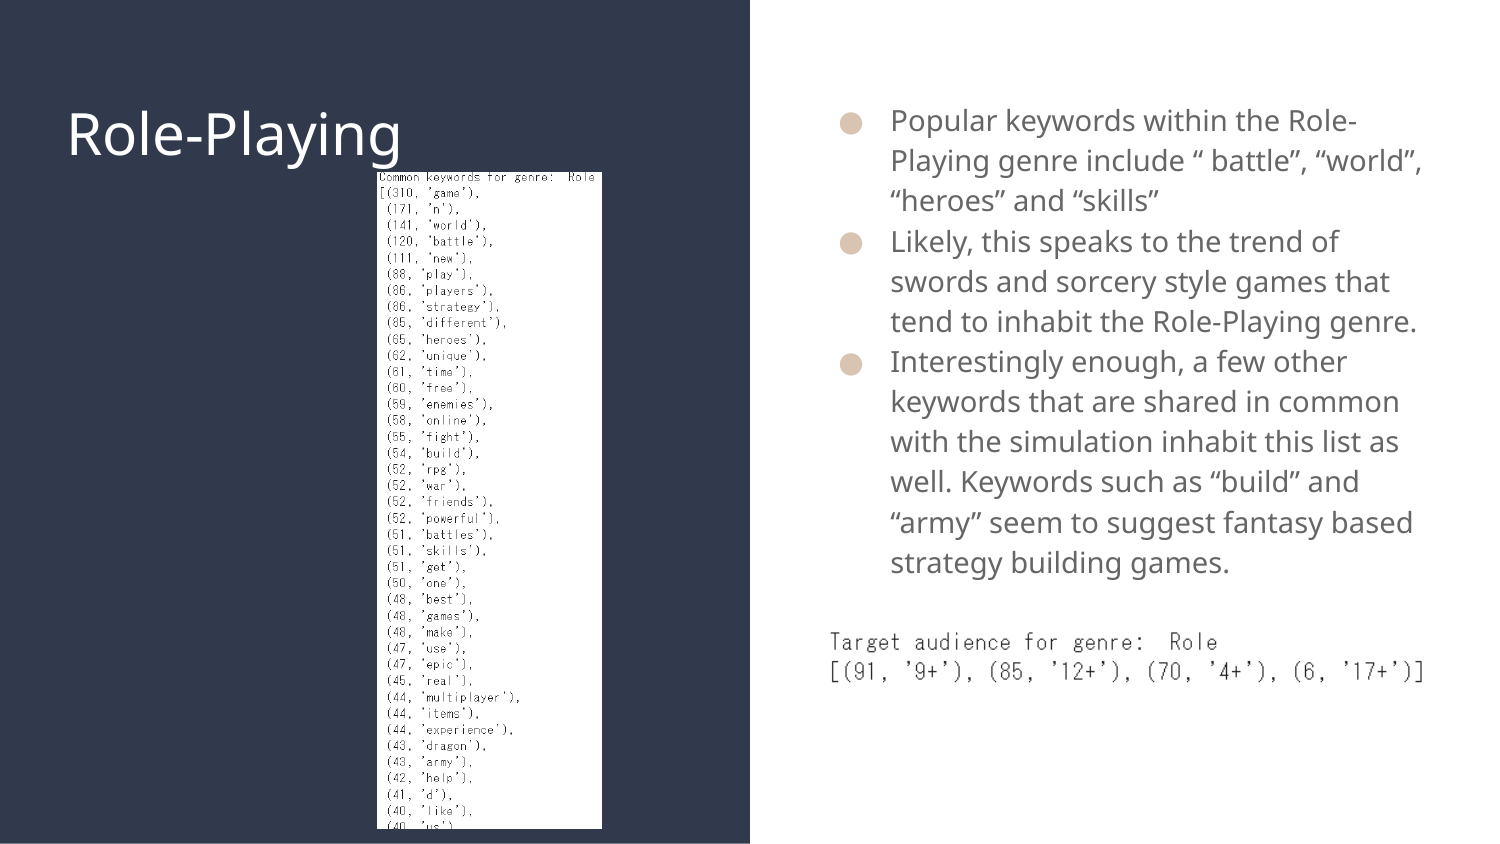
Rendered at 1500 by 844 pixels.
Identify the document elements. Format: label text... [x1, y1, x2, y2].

picture [820, 625, 1429, 696]
list Popular keywords within the Role-Playing genre include “ battle”, “world”, “heroes” and “skills” Likely, this speaks to the trend of swords and sorcery style games that tend to inhabit the Role-Playing genre. Interestingly enough, a few other keywords that are shared in common with the simulation inhabit this list as well. Keywords such as “build” and “army” seem to suggest fantasy based strategy building games. [800, 82, 1449, 757]
picture [377, 171, 602, 829]
title Role-Playing [51, 82, 659, 419]
